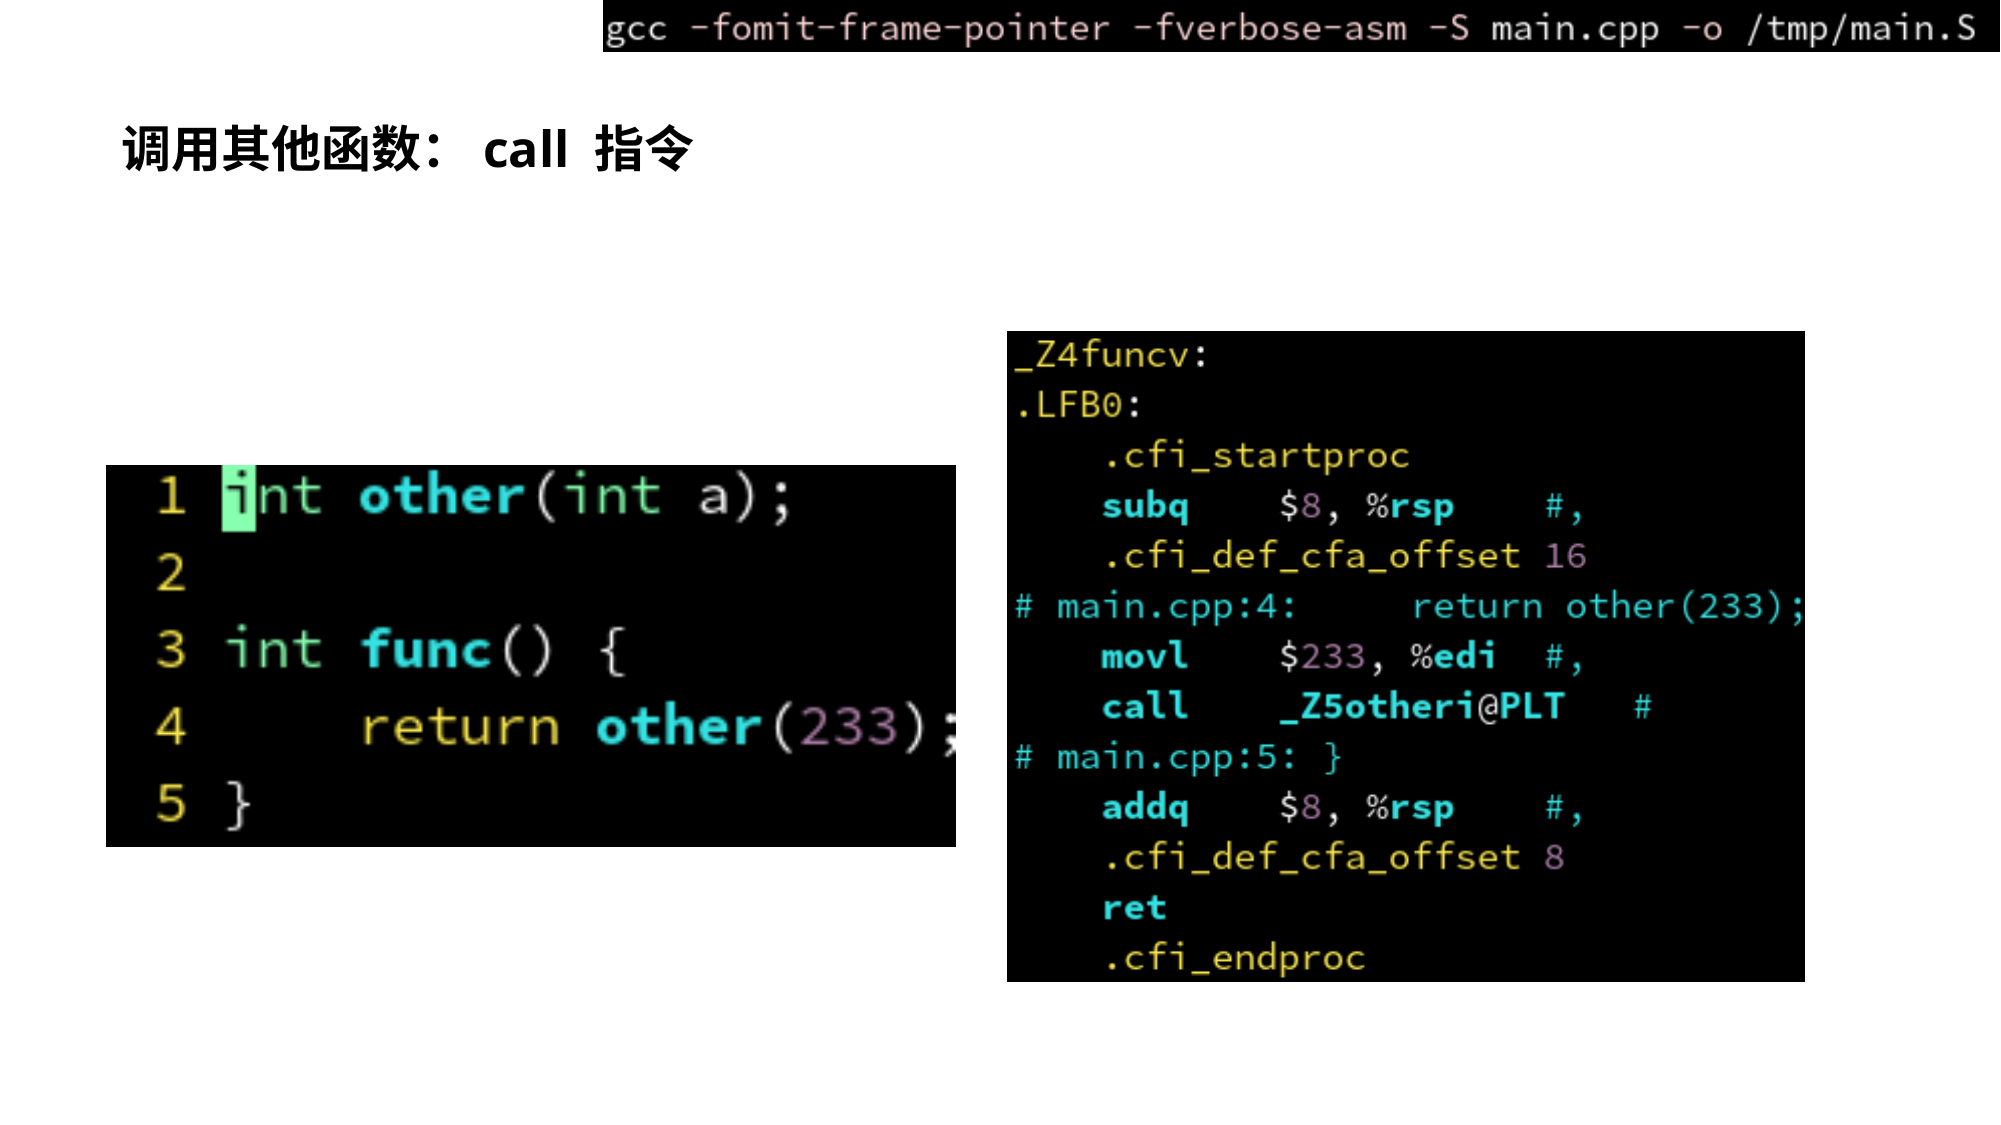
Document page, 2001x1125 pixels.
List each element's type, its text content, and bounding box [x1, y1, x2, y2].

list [1007, 331, 1805, 982]
title 调用其他函数：call 指令 [106, 42, 1832, 260]
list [106, 465, 956, 848]
picture [603, 0, 2000, 52]
